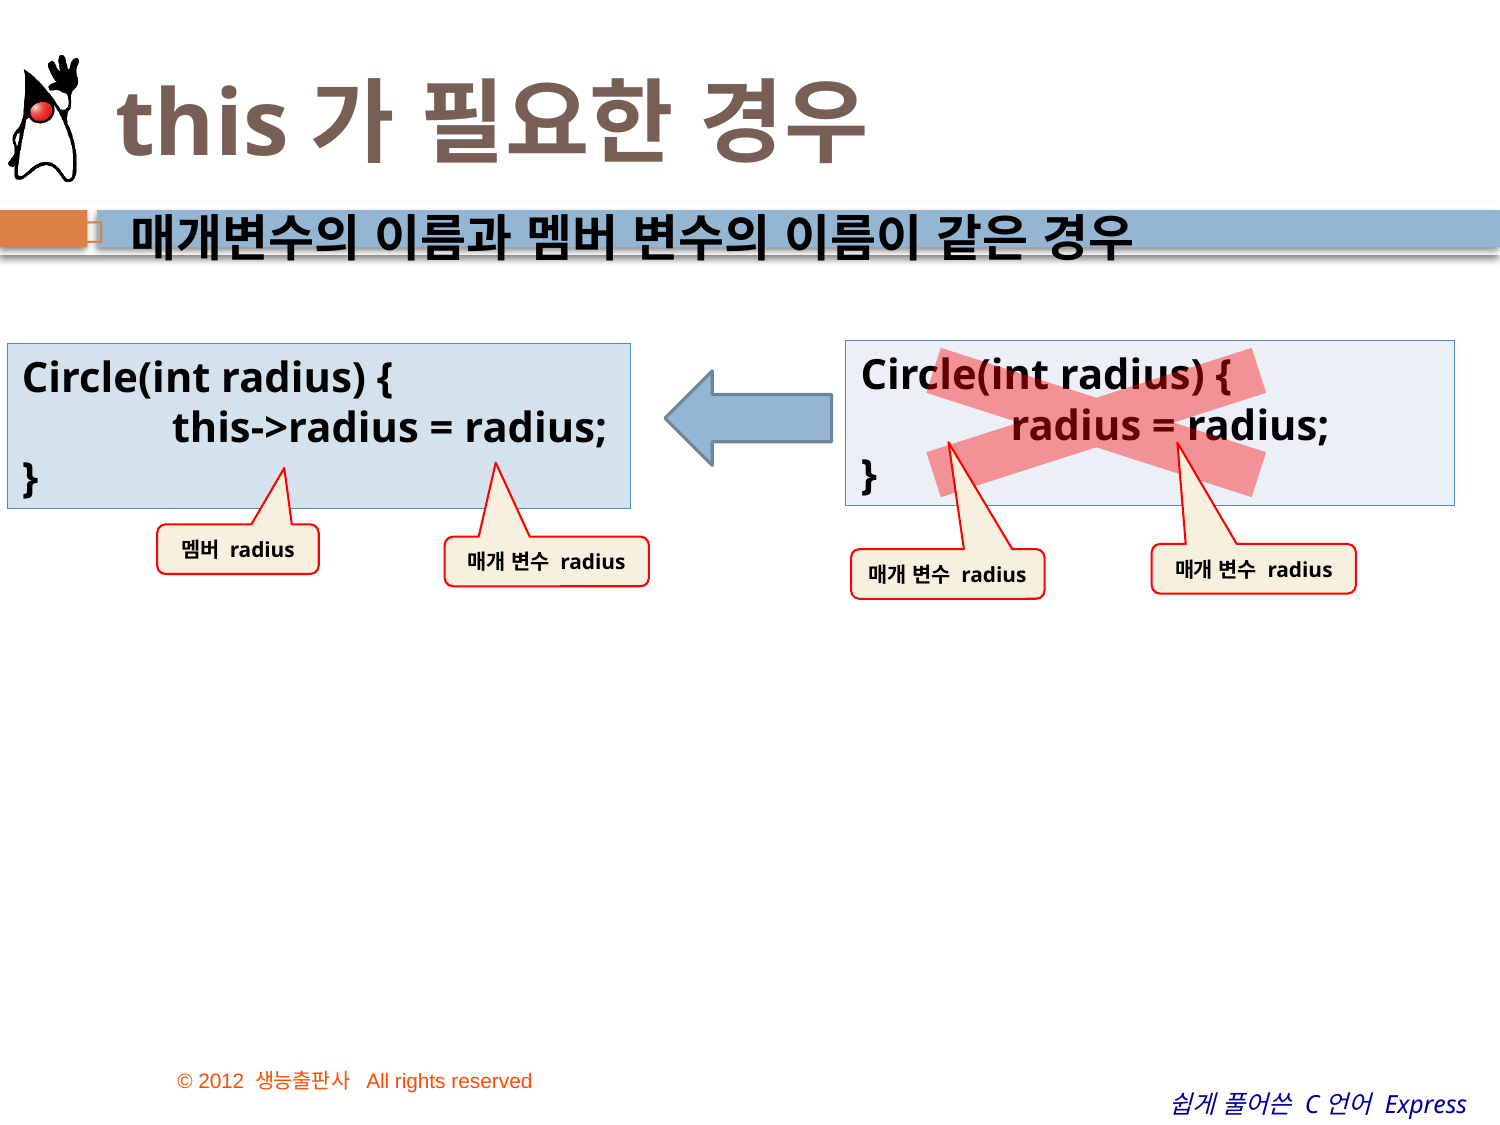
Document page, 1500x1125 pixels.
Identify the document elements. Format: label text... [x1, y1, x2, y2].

text_box Circle(int radius) { this->radius = radius; } [7, 343, 631, 509]
text_box Circle(int radius) { radius = radius; } [845, 340, 1455, 506]
title this가 필요한 경우 [100, 37, 1438, 200]
text_box [663, 369, 834, 467]
text_box 매개 변수 radius [443, 461, 651, 588]
text_box [924, 346, 1268, 499]
text_box 매개 변수 radius [849, 440, 1047, 601]
text_box 매개 변수 radius [1150, 441, 1358, 596]
list 매개변수의 이름과 멤버 변수의 이름이 같은 경우 [63, 198, 1401, 1085]
picture [8, 55, 79, 182]
text_box 멤버 radius [155, 466, 321, 576]
